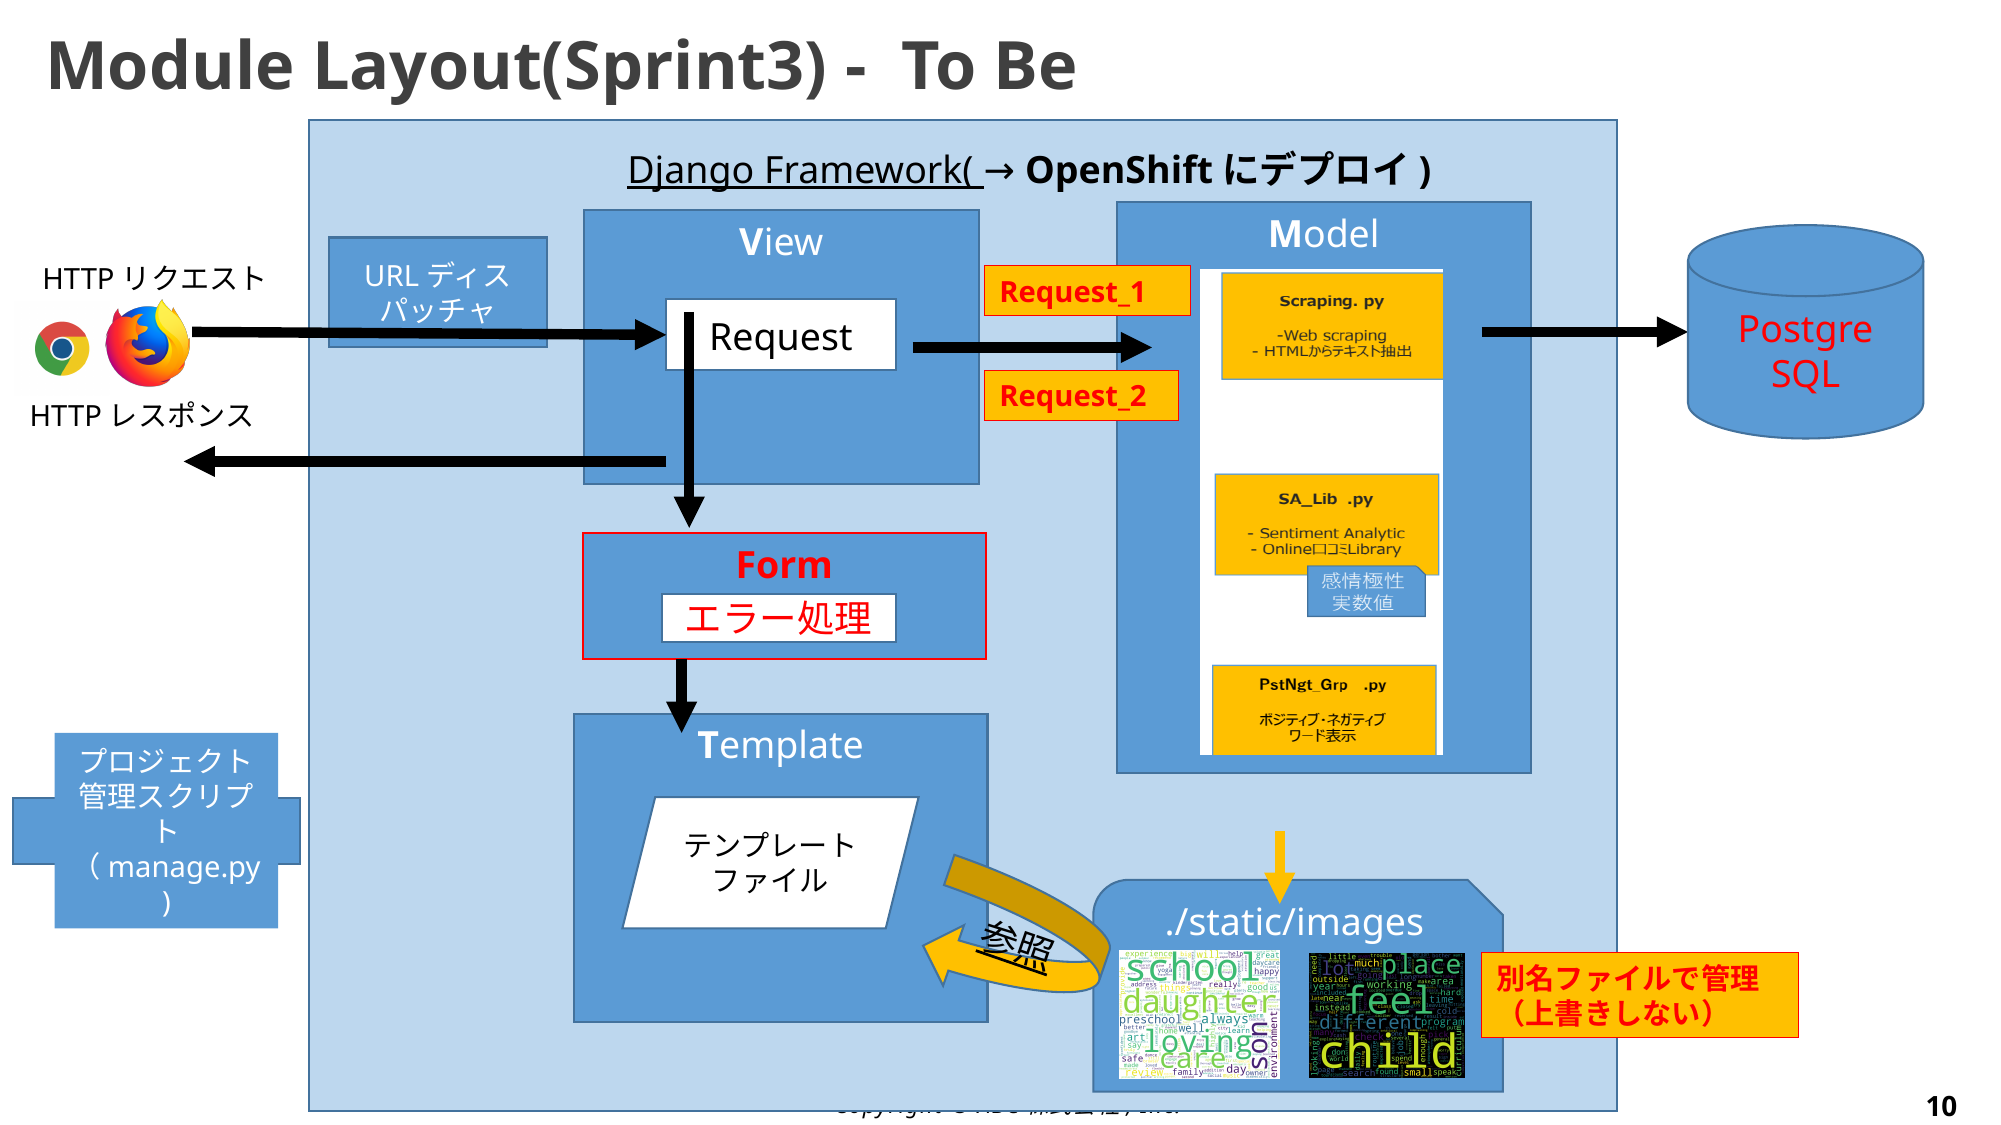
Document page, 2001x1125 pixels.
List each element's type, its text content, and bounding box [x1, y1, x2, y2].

text_box URLディスパッチャ [328, 236, 548, 328]
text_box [583, 210, 979, 485]
text_box HTTPレスポンス [14, 390, 276, 440]
text_box Postgre SQL [1686, 224, 1925, 440]
text_box Request_2 [984, 370, 1179, 421]
text_box Template [573, 713, 989, 1023]
text_box URLディスパッチャ [328, 338, 548, 348]
text_box [12, 797, 54, 865]
picture [1309, 953, 1465, 1078]
text_box Request_1 [984, 265, 1191, 316]
picture [14, 299, 193, 397]
text_box 別名ファイルで管理 （上書きしない） [1481, 952, 1799, 1038]
text_box エラー処理 [661, 593, 897, 643]
text_box テンプレートファイル [621, 796, 920, 930]
text_box ./static/images [1092, 878, 1504, 1093]
picture [1199, 268, 1444, 756]
picture [1119, 950, 1280, 1079]
text_box [279, 797, 301, 865]
text_box [308, 119, 1618, 342]
text_box [308, 337, 1618, 1112]
text_box Model [1116, 201, 1532, 774]
text_box プロジェクト管理スクリプト （manage.py) [54, 732, 279, 929]
text_box Django Framework( → OpenShiftにデプロイ) [612, 138, 1449, 199]
text_box HTTPリクエスト [27, 252, 289, 303]
text_box Form [582, 532, 987, 660]
title Module Layout(Sprint3) - To Be [29, 22, 1874, 113]
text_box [193, 331, 667, 335]
text_box 参照 [921, 853, 1112, 994]
